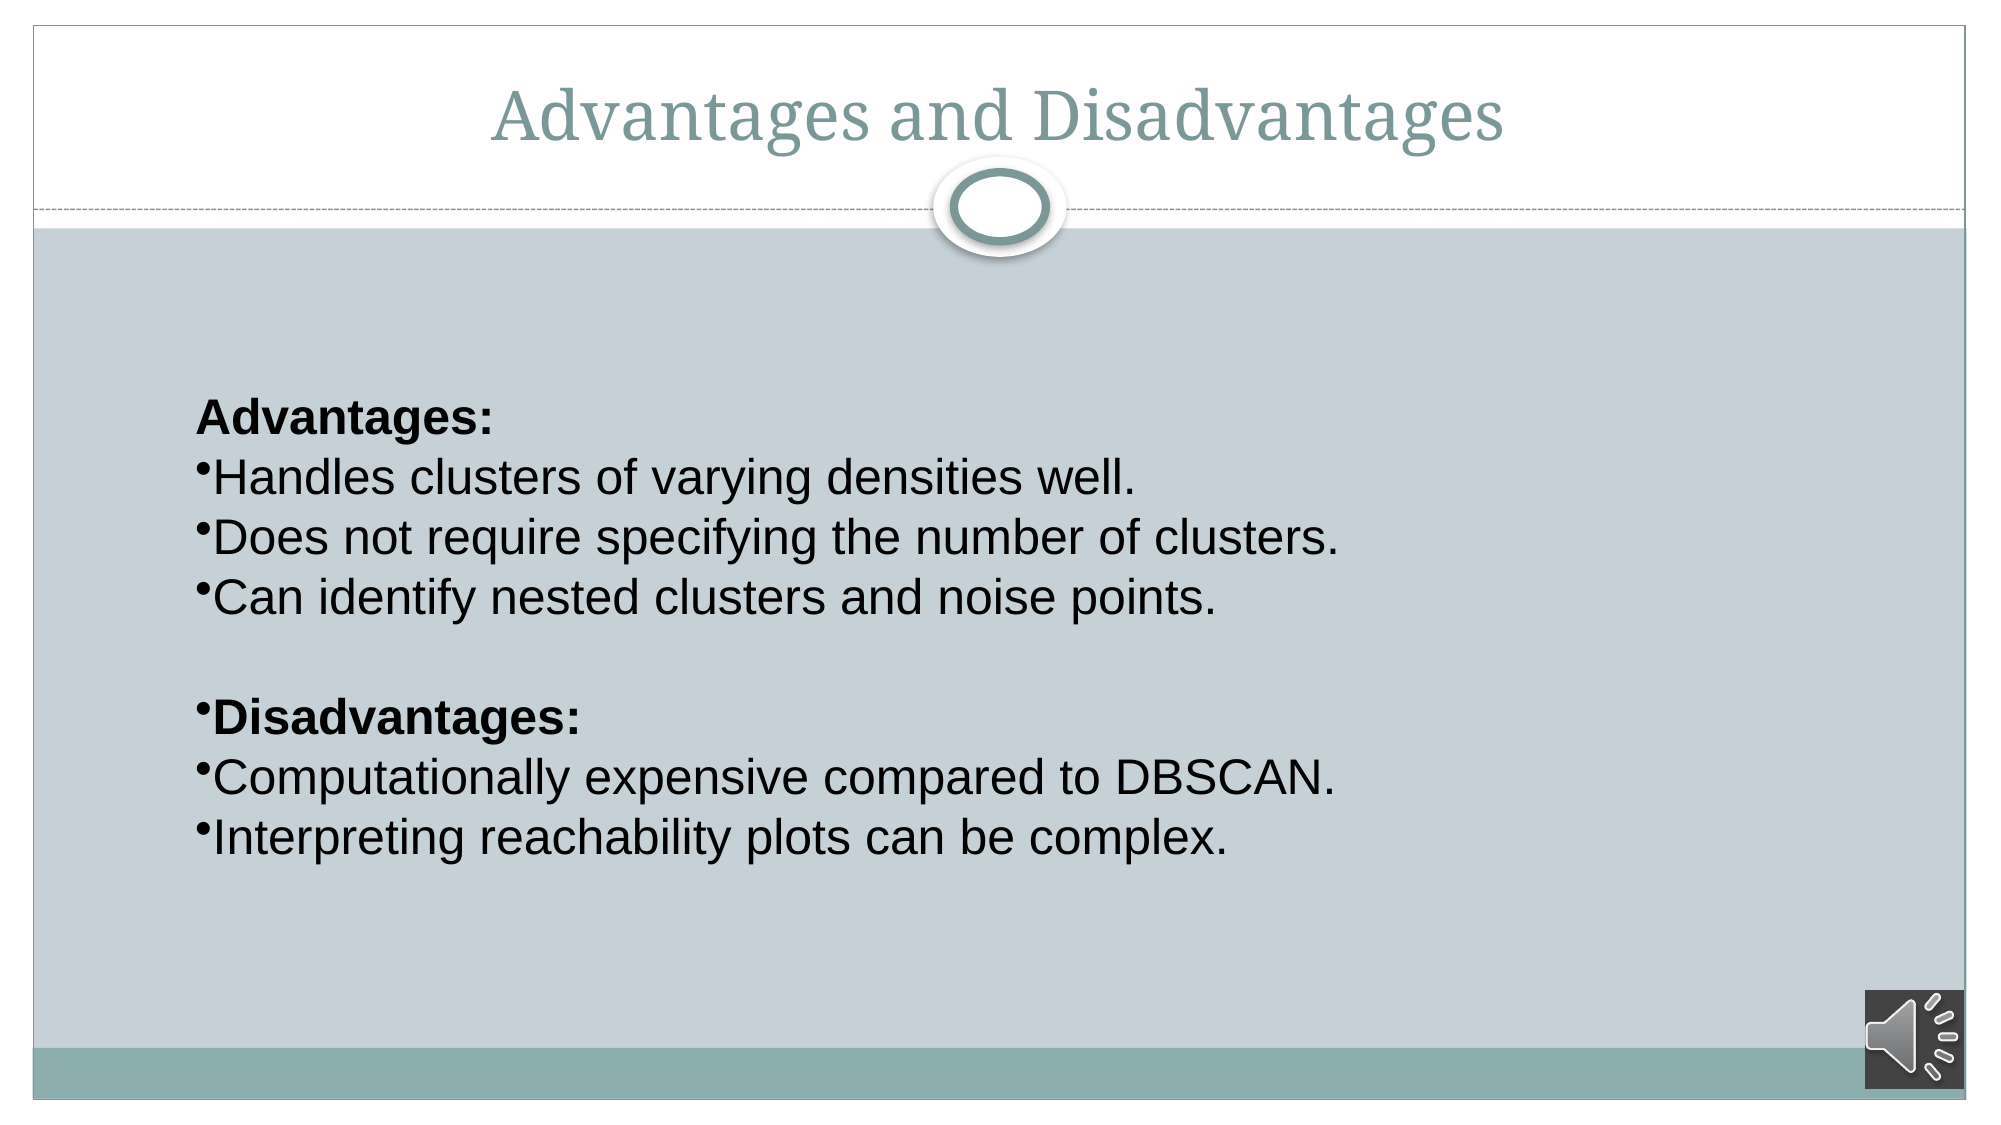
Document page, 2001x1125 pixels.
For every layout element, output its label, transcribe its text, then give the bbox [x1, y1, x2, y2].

list Advantages: Handles clusters of varying densities well. Does not require specifying the number of clusters. Can identify nested clusters and noise points. Disadvantages: Computationally expensive compared to DBSCAN. Interpreting reachability plots can be complex. [179, 327, 1368, 981]
picture [1864, 989, 1965, 1090]
title Advantages and Disadvantages [66, 37, 1933, 162]
